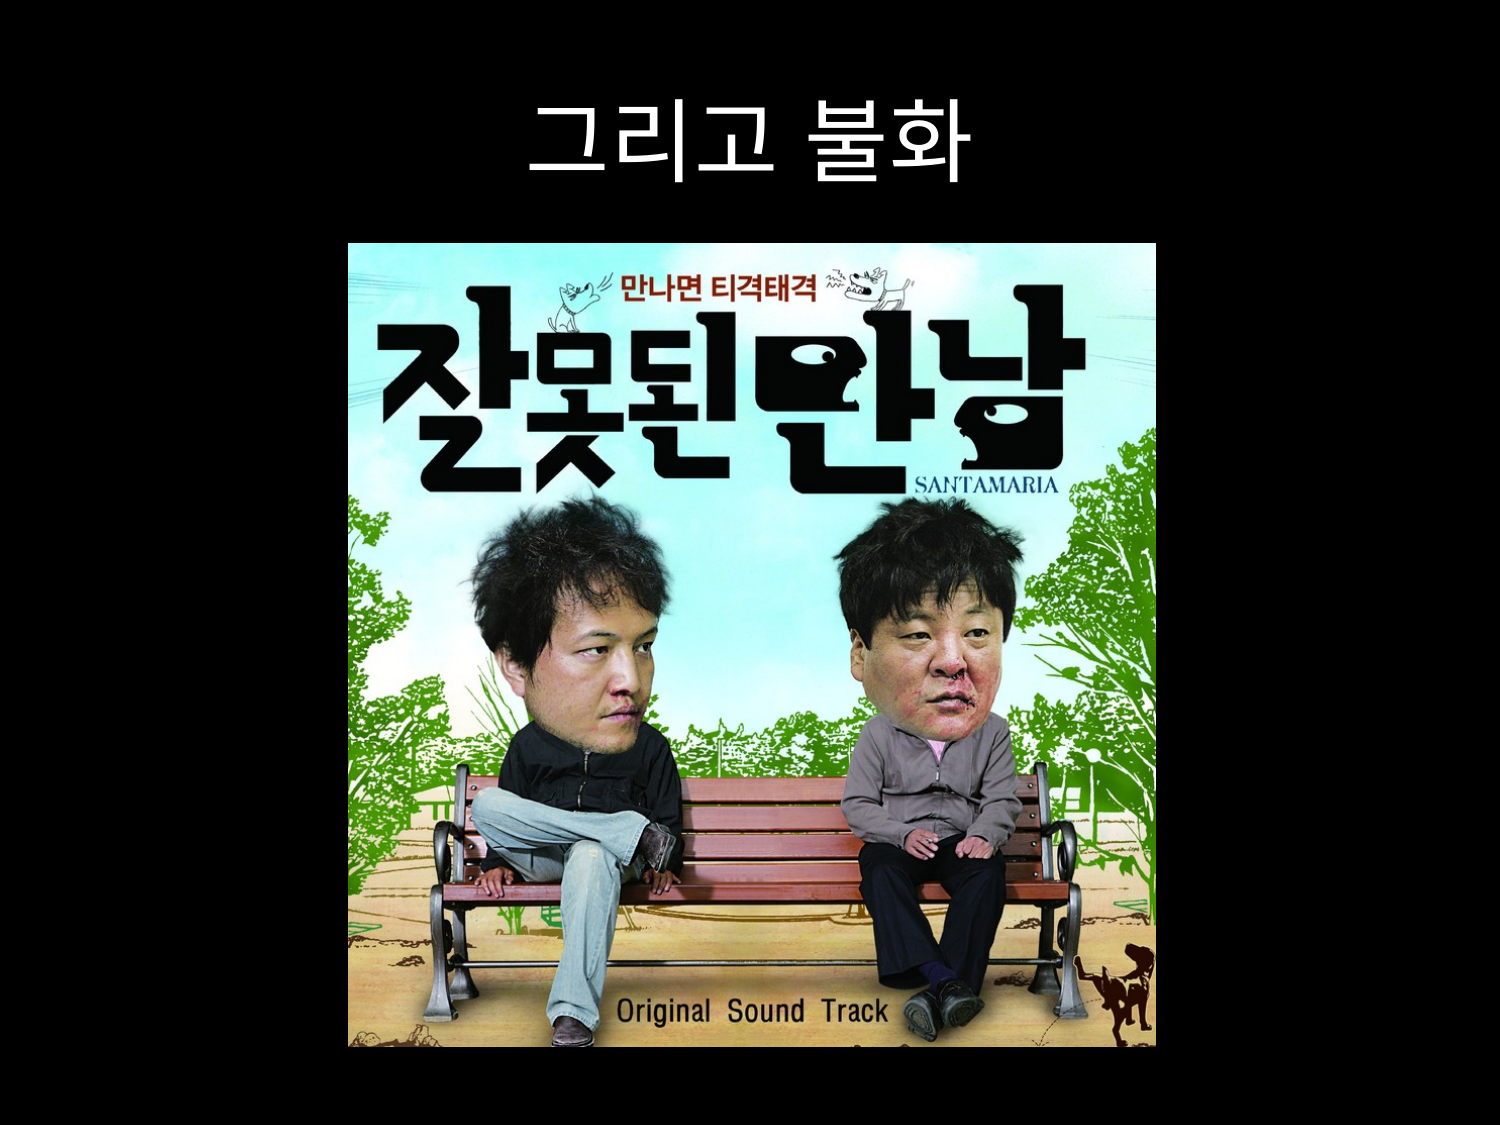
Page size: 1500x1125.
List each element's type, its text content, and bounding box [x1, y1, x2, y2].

title 그리고 불화 [75, 45, 1425, 233]
picture [348, 243, 1156, 1047]
